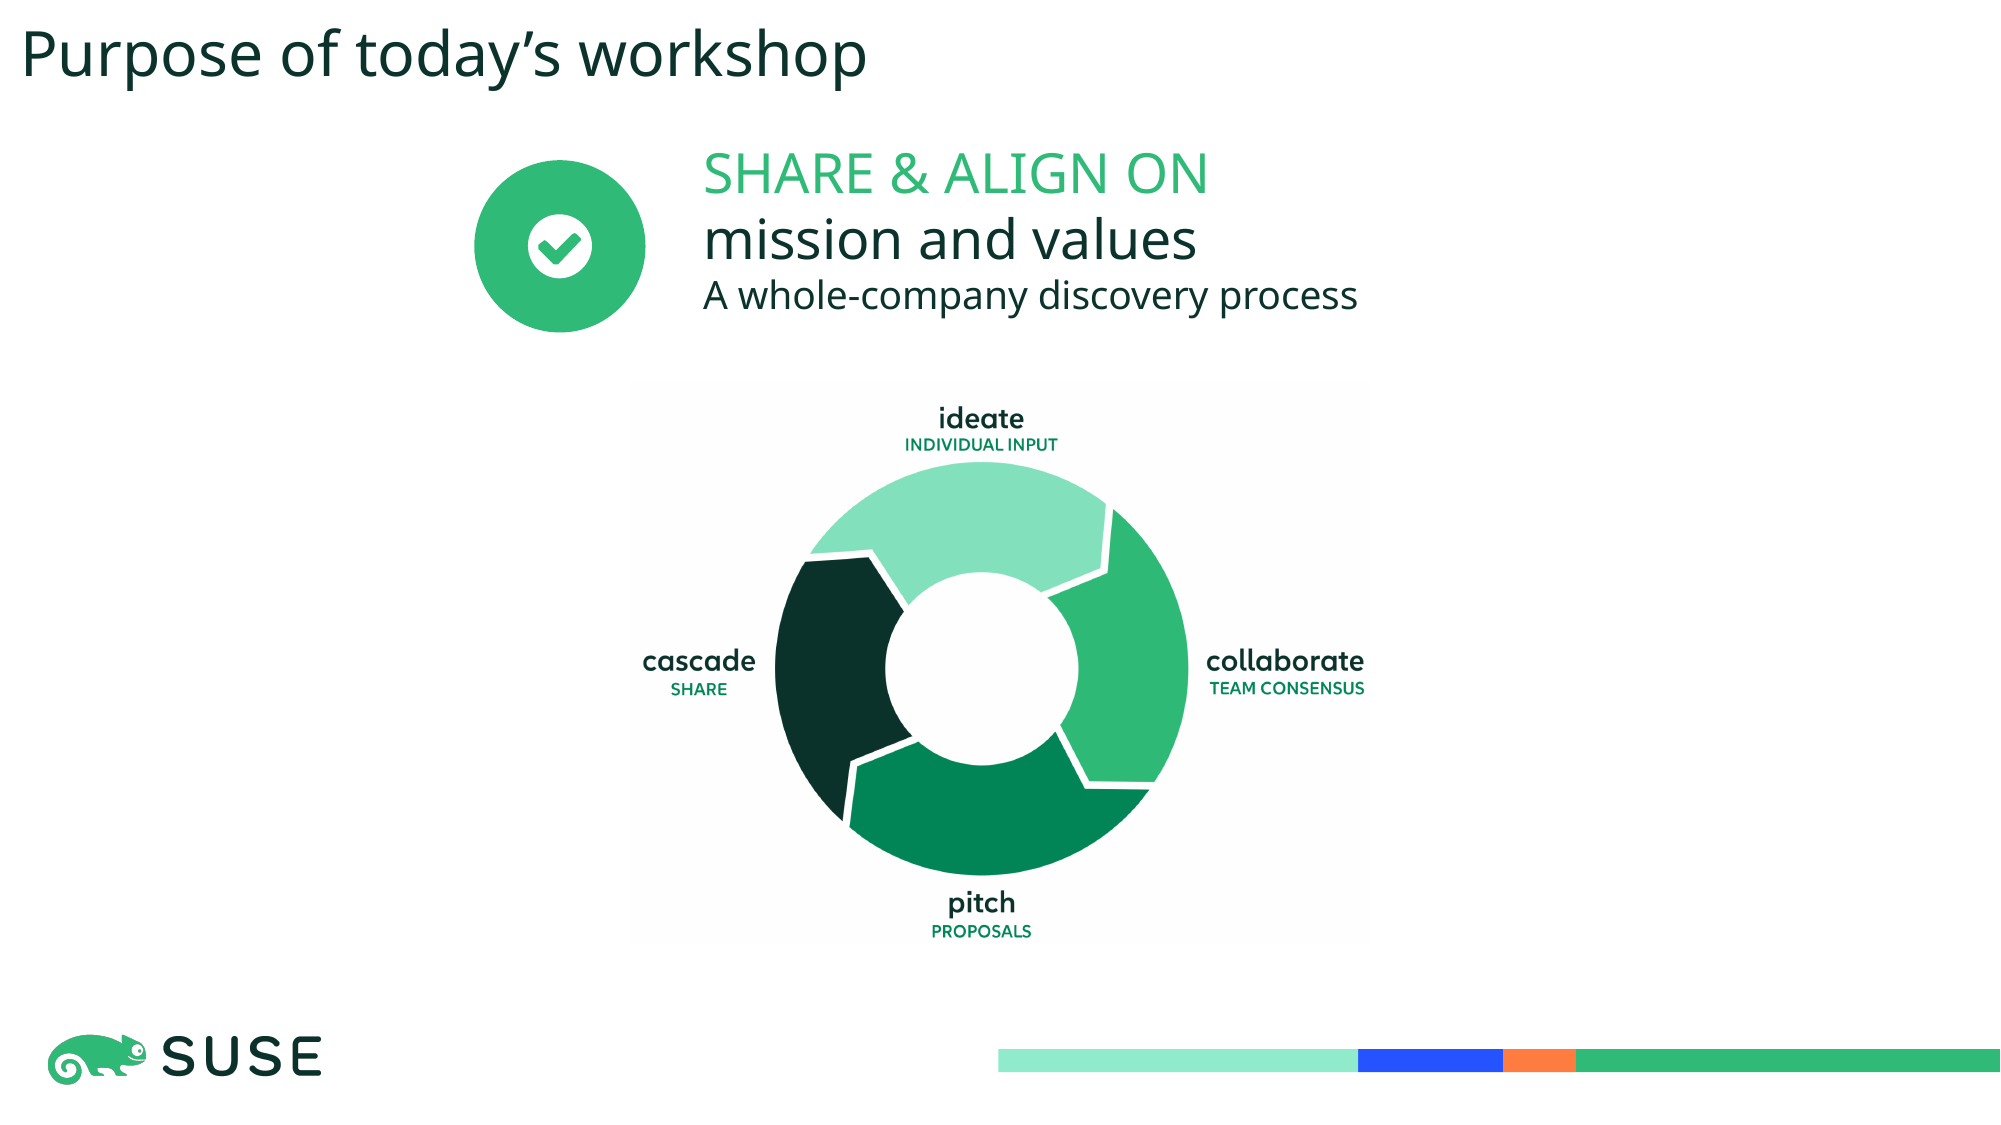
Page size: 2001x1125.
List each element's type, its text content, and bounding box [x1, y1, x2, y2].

text_box [474, 160, 646, 333]
picture [9, 997, 359, 1115]
picture [630, 383, 1370, 944]
title SHARE & ALIGN ON mission and values A whole-company discovery process [683, 129, 1787, 338]
title Purpose of today’s workshop [0, 2, 1864, 129]
text_box [527, 214, 592, 279]
